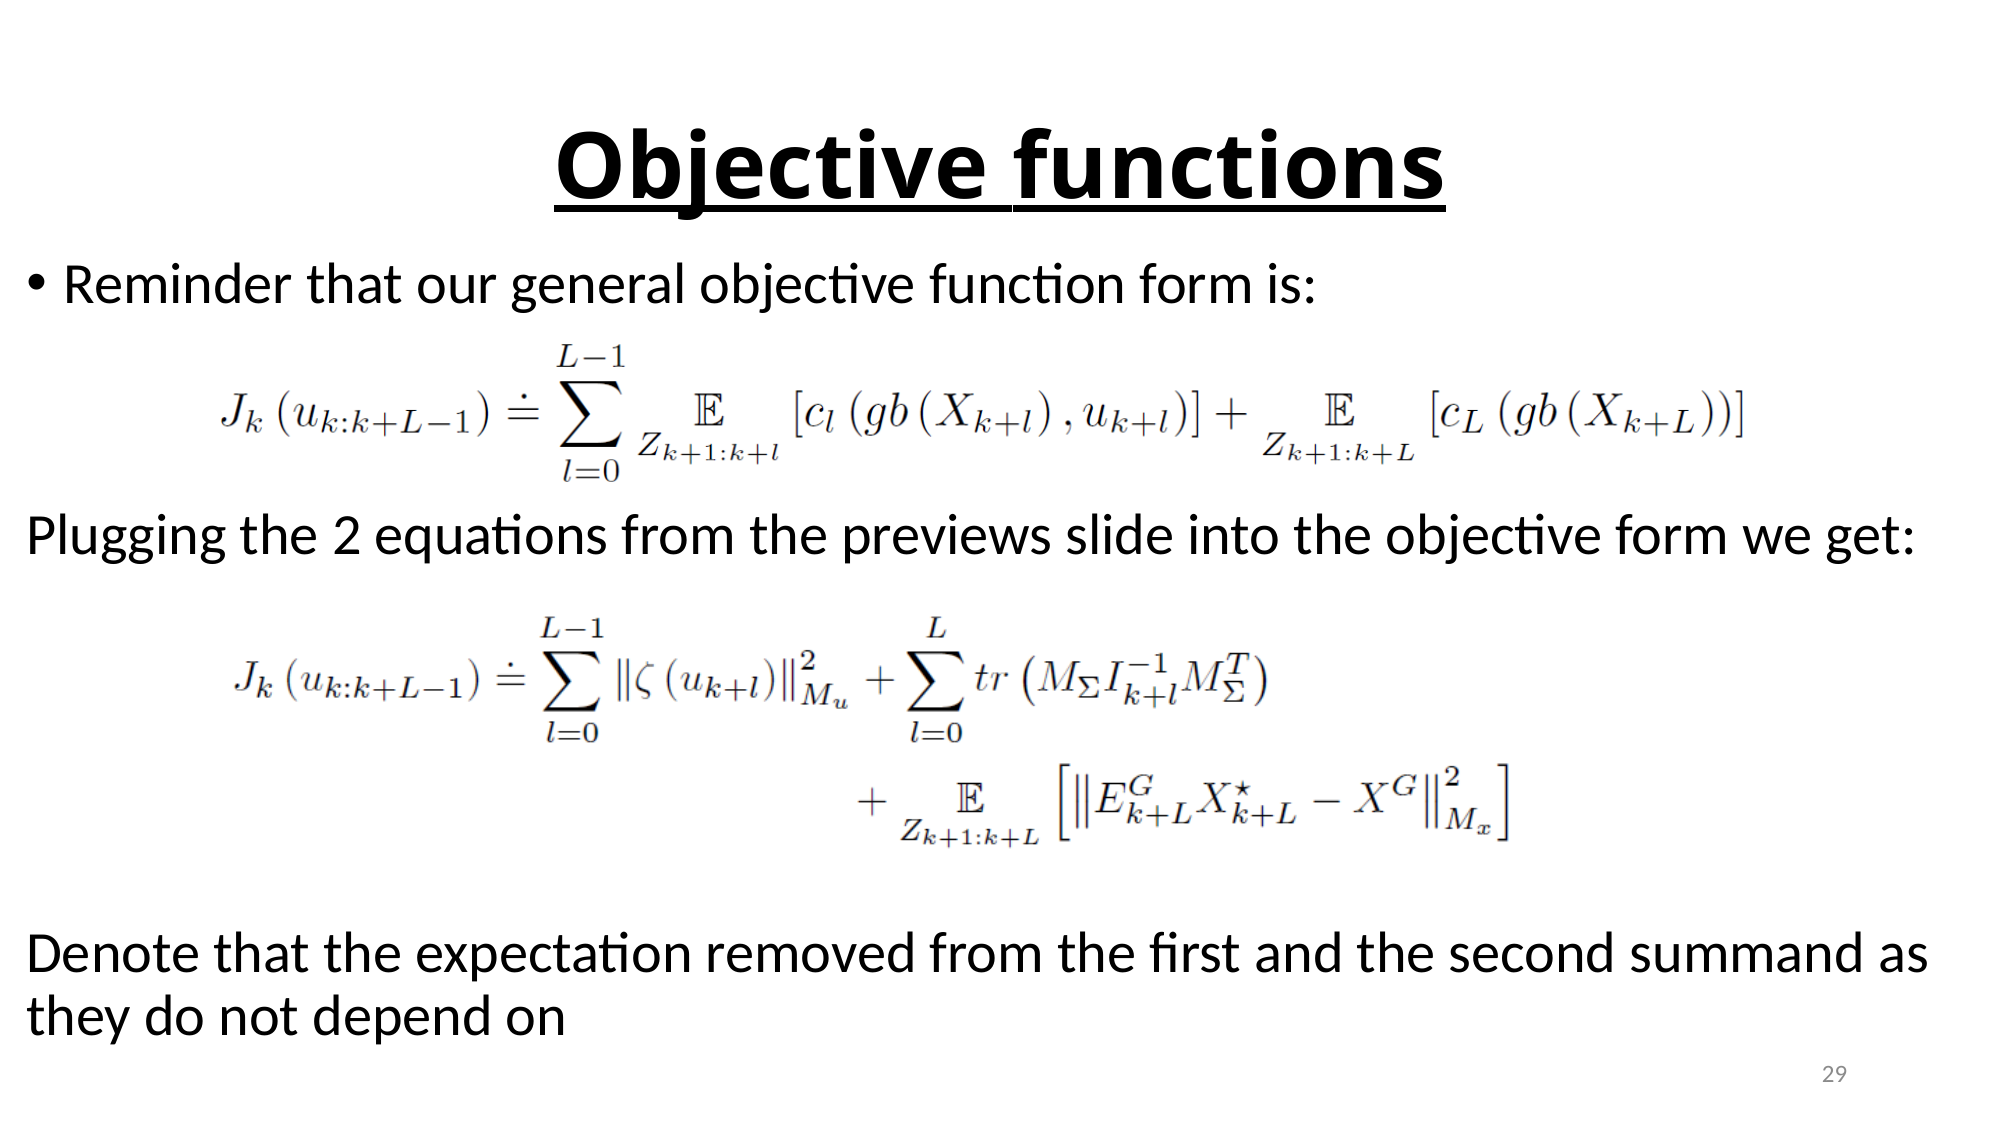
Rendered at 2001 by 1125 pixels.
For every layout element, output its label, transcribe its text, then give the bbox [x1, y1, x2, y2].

picture [216, 334, 1751, 488]
slide_number 29 [1412, 1042, 1863, 1103]
title Objective functions [137, 59, 1863, 278]
picture [205, 593, 1520, 885]
